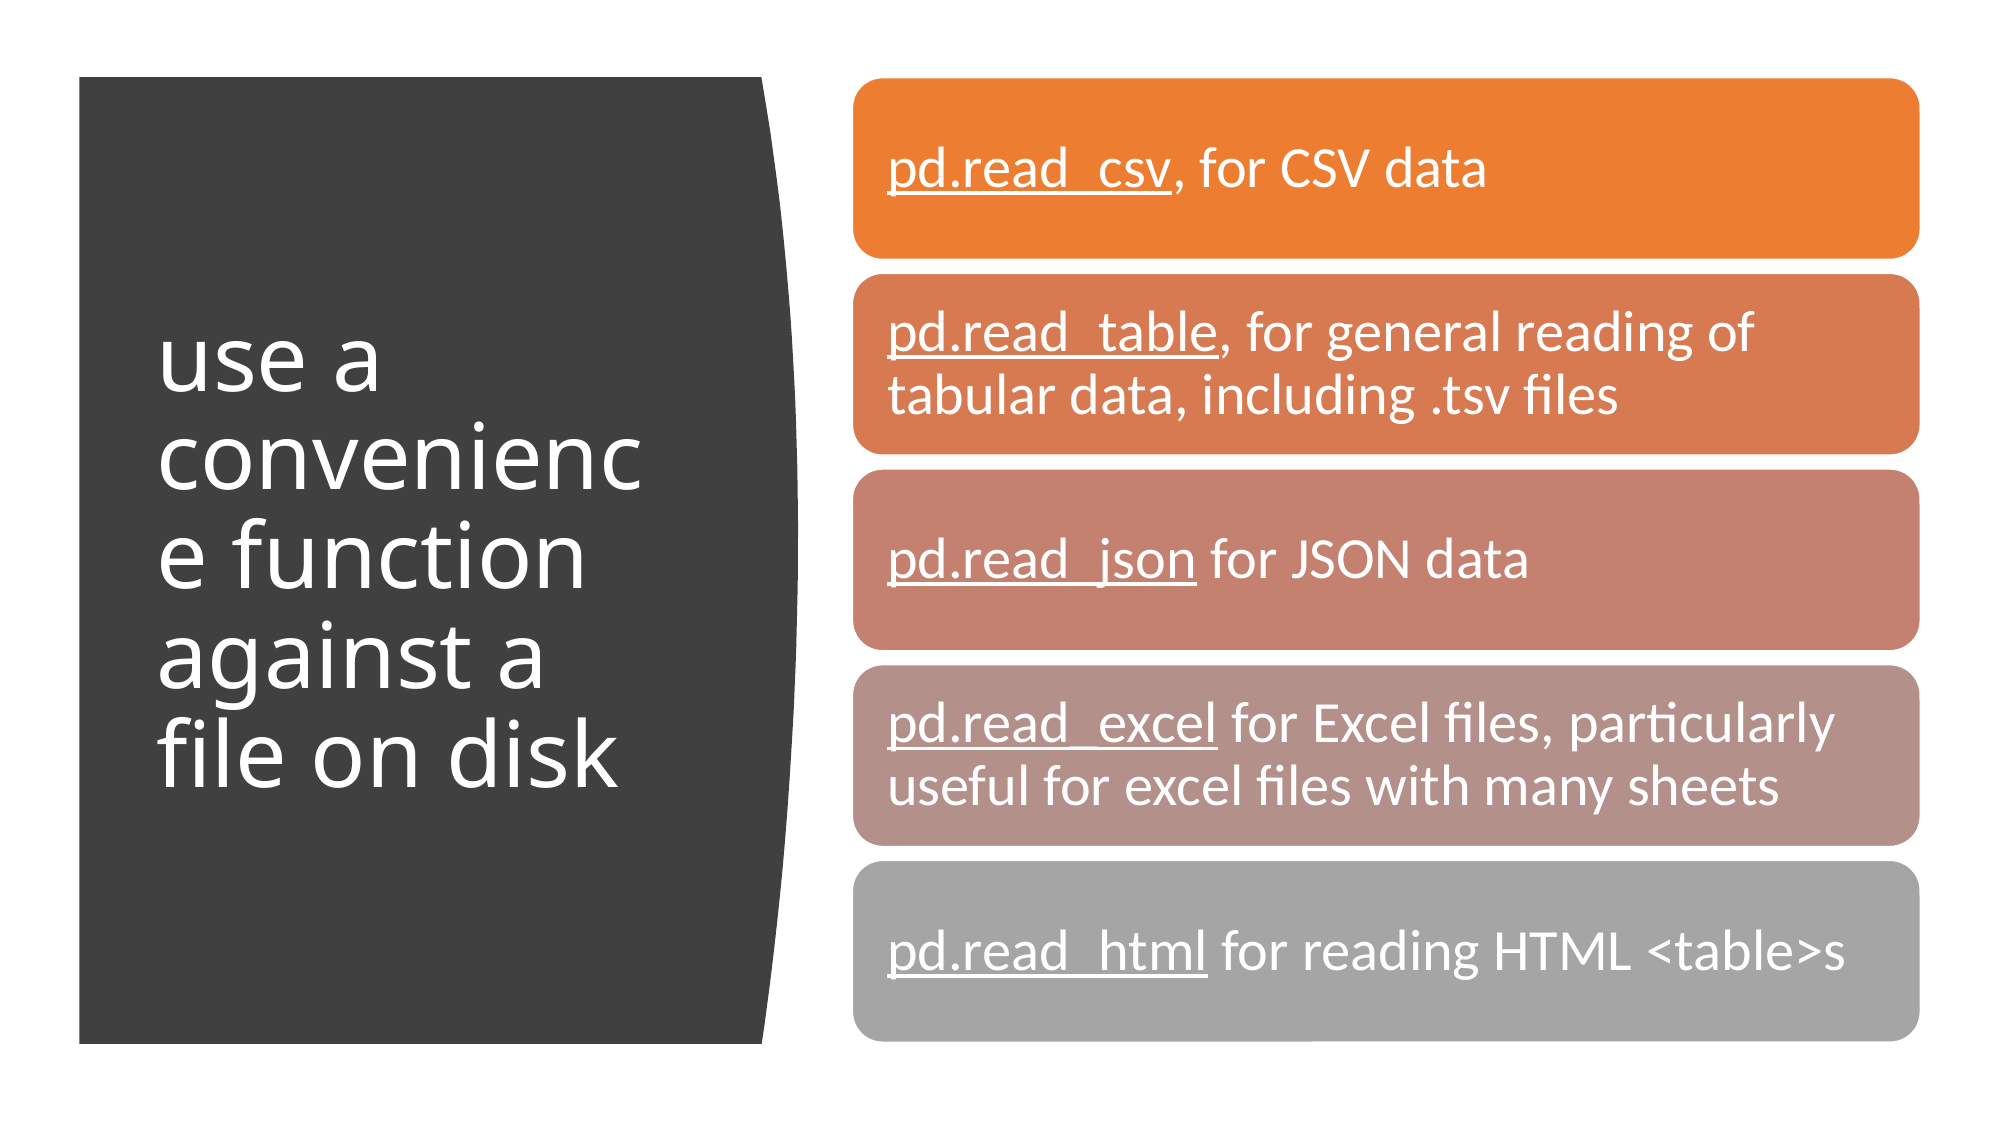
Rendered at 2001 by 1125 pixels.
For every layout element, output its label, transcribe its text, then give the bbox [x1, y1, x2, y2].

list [852, 77, 1921, 1043]
text_box [78, 76, 800, 1045]
title use a convenience function against a file on disk [141, 166, 702, 953]
